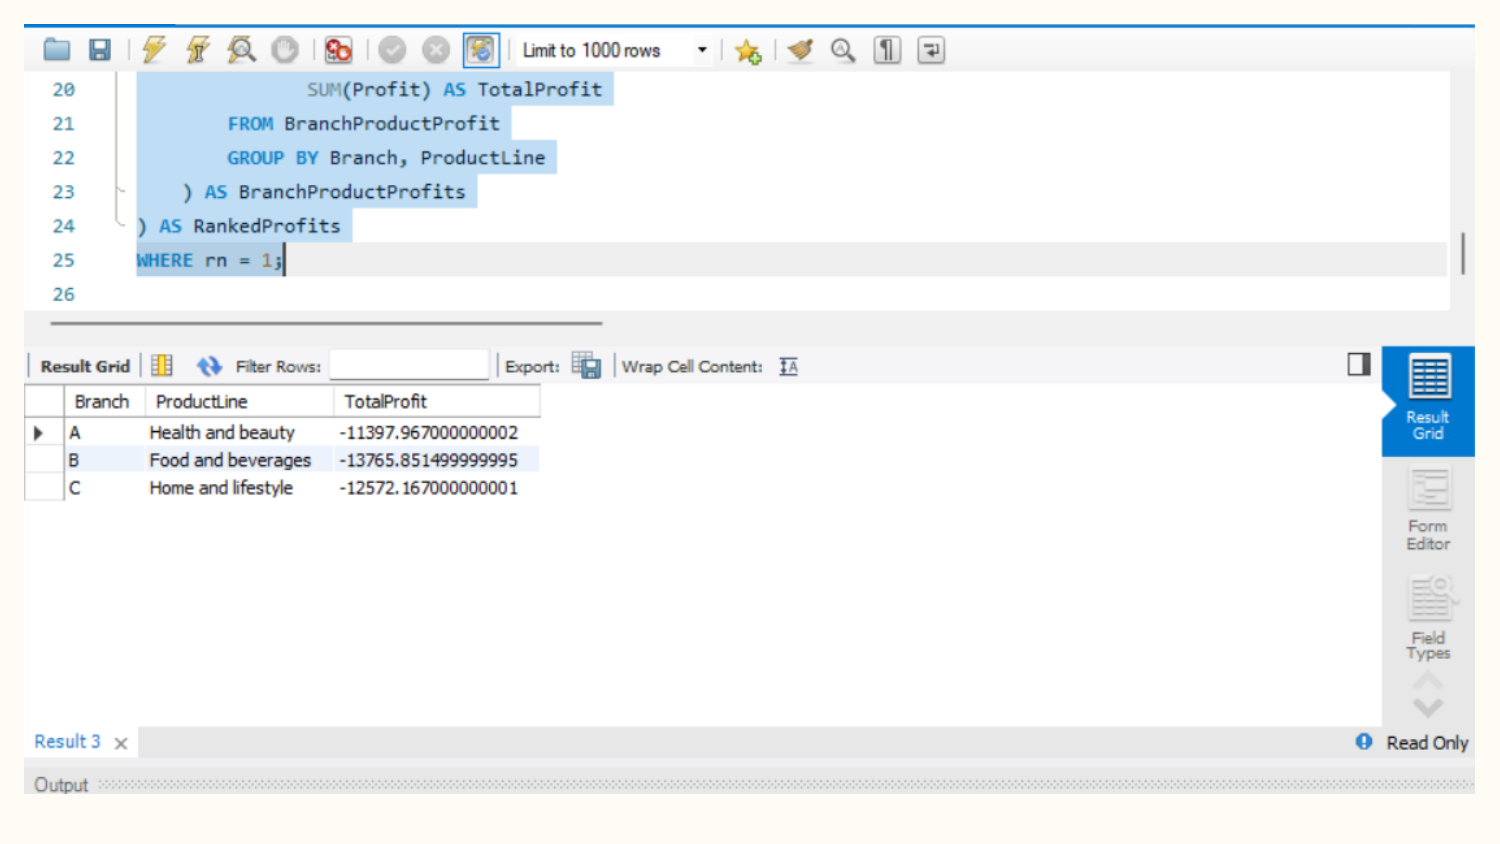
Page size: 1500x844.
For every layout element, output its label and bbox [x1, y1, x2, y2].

picture [24, 24, 1476, 794]
